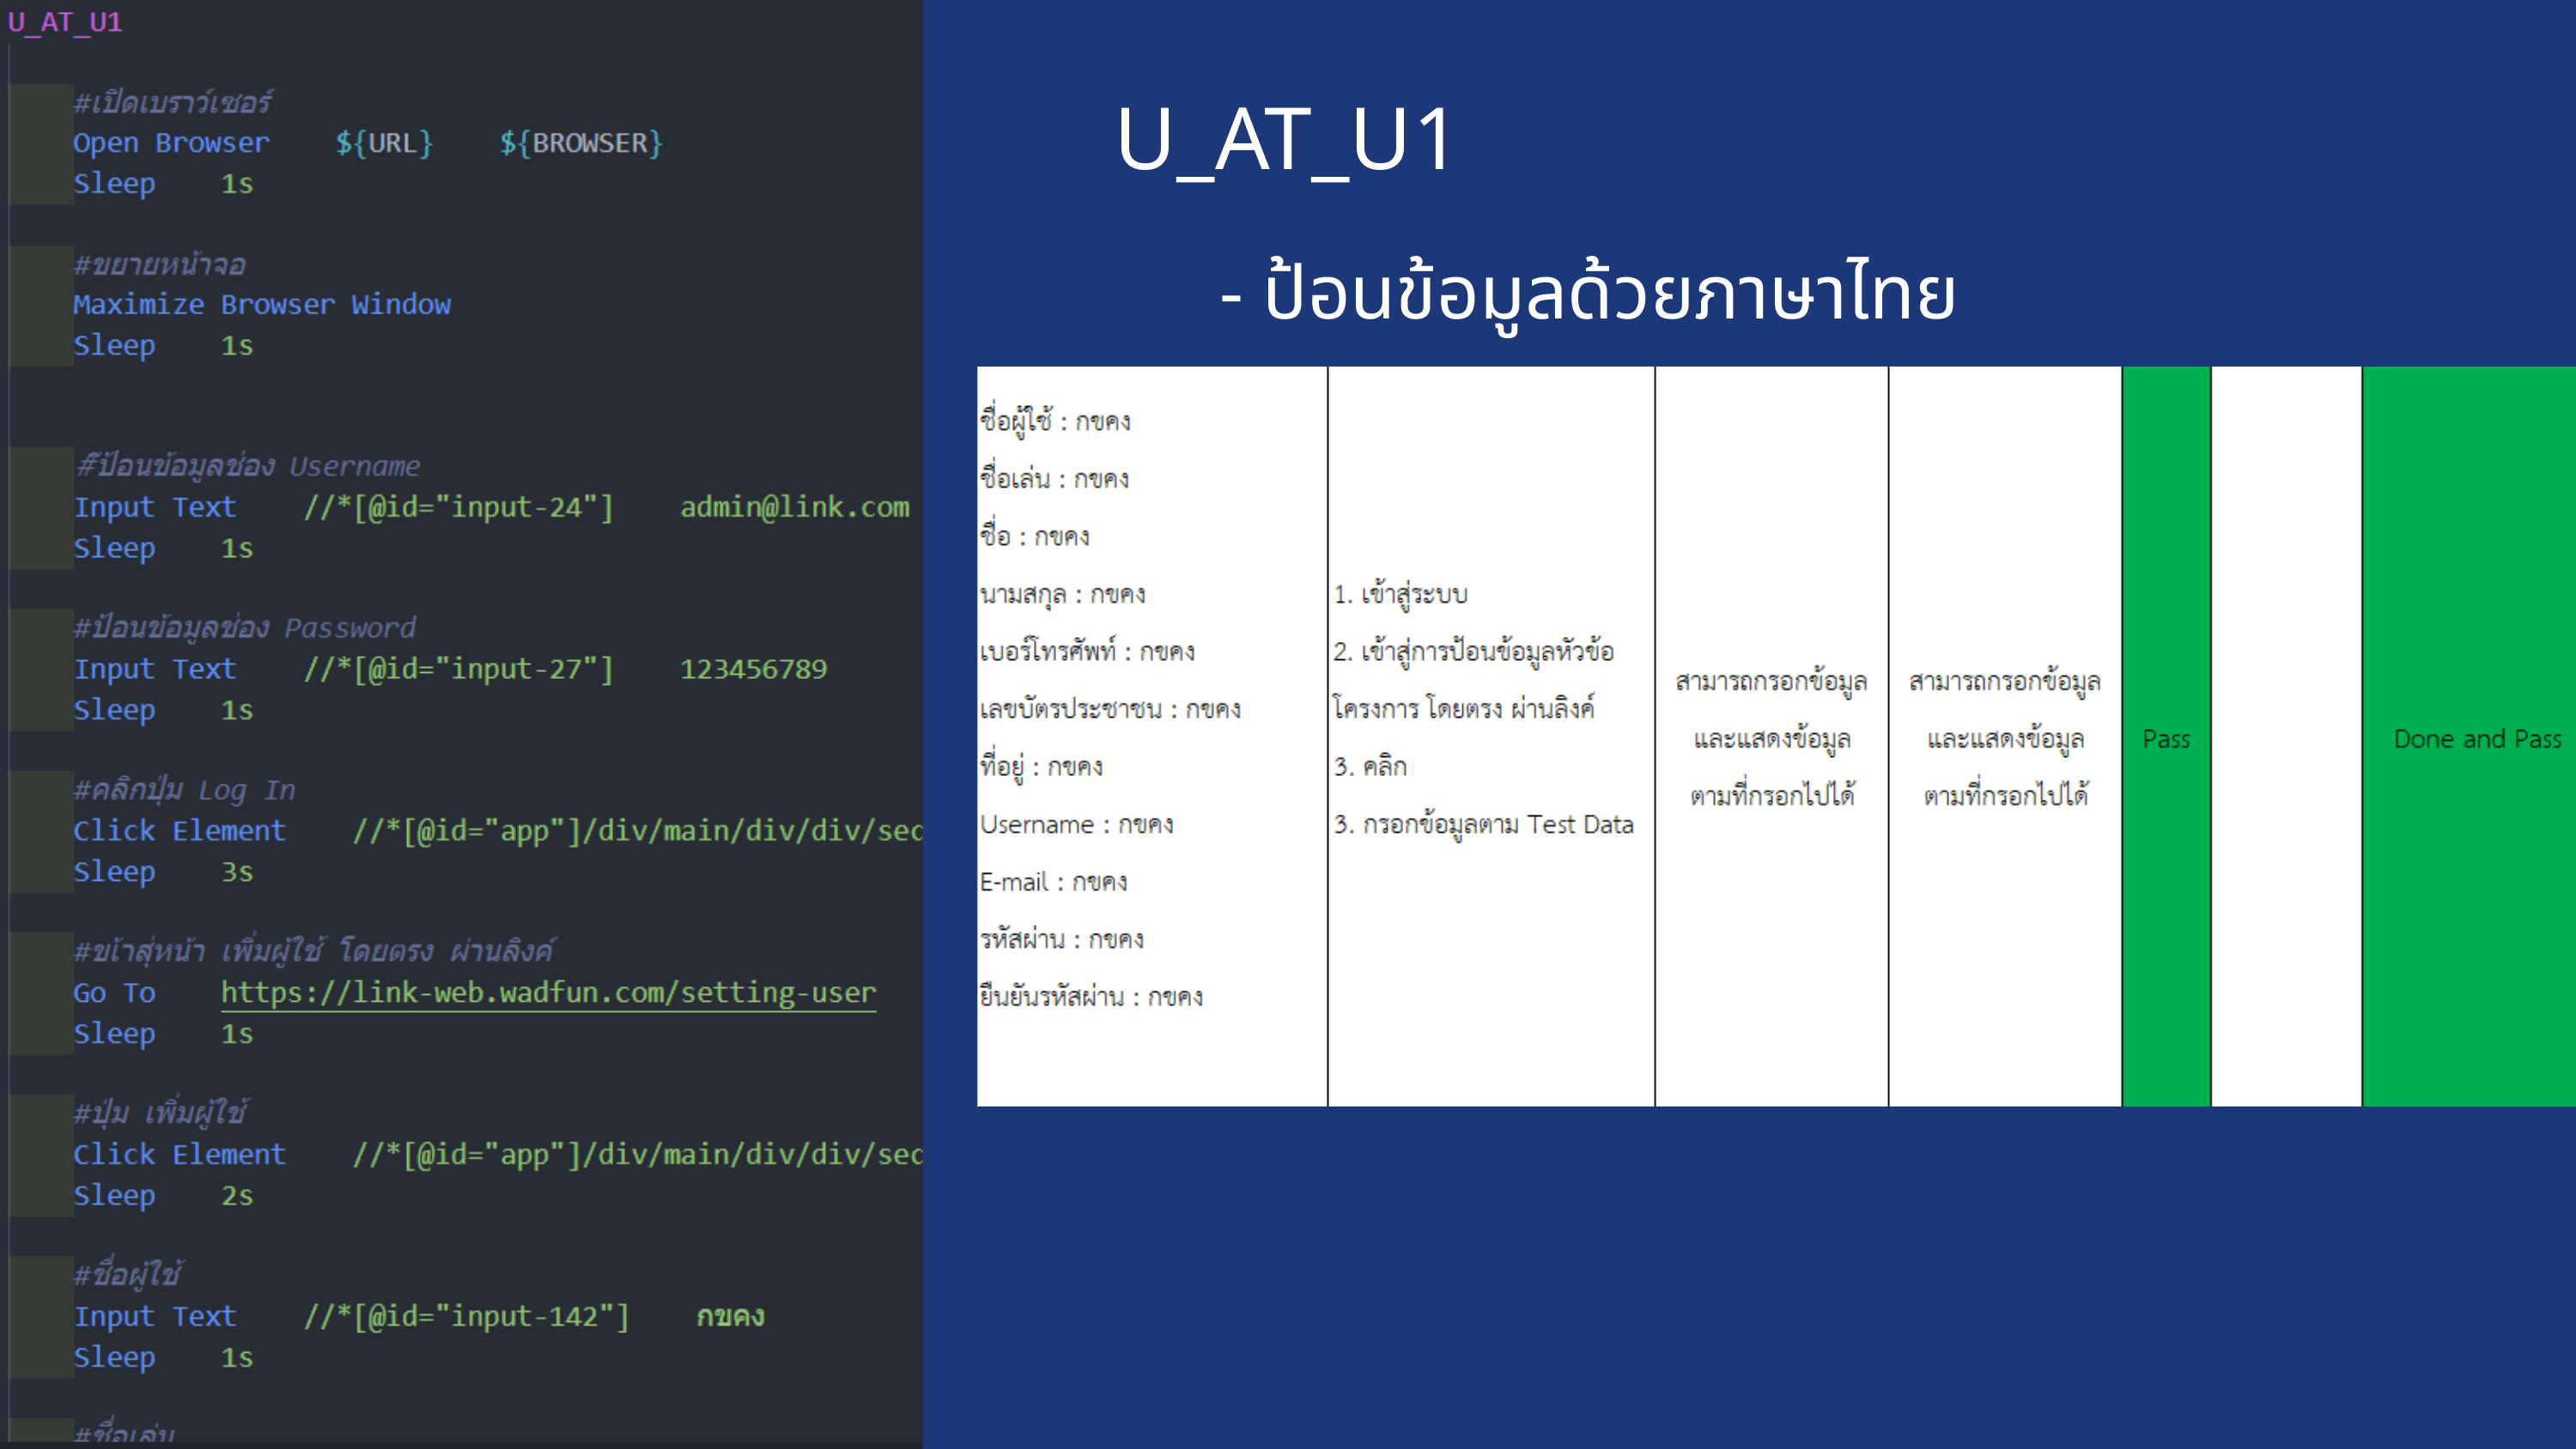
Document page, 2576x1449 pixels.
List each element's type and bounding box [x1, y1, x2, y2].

text_box [0, 0, 2576, 1449]
